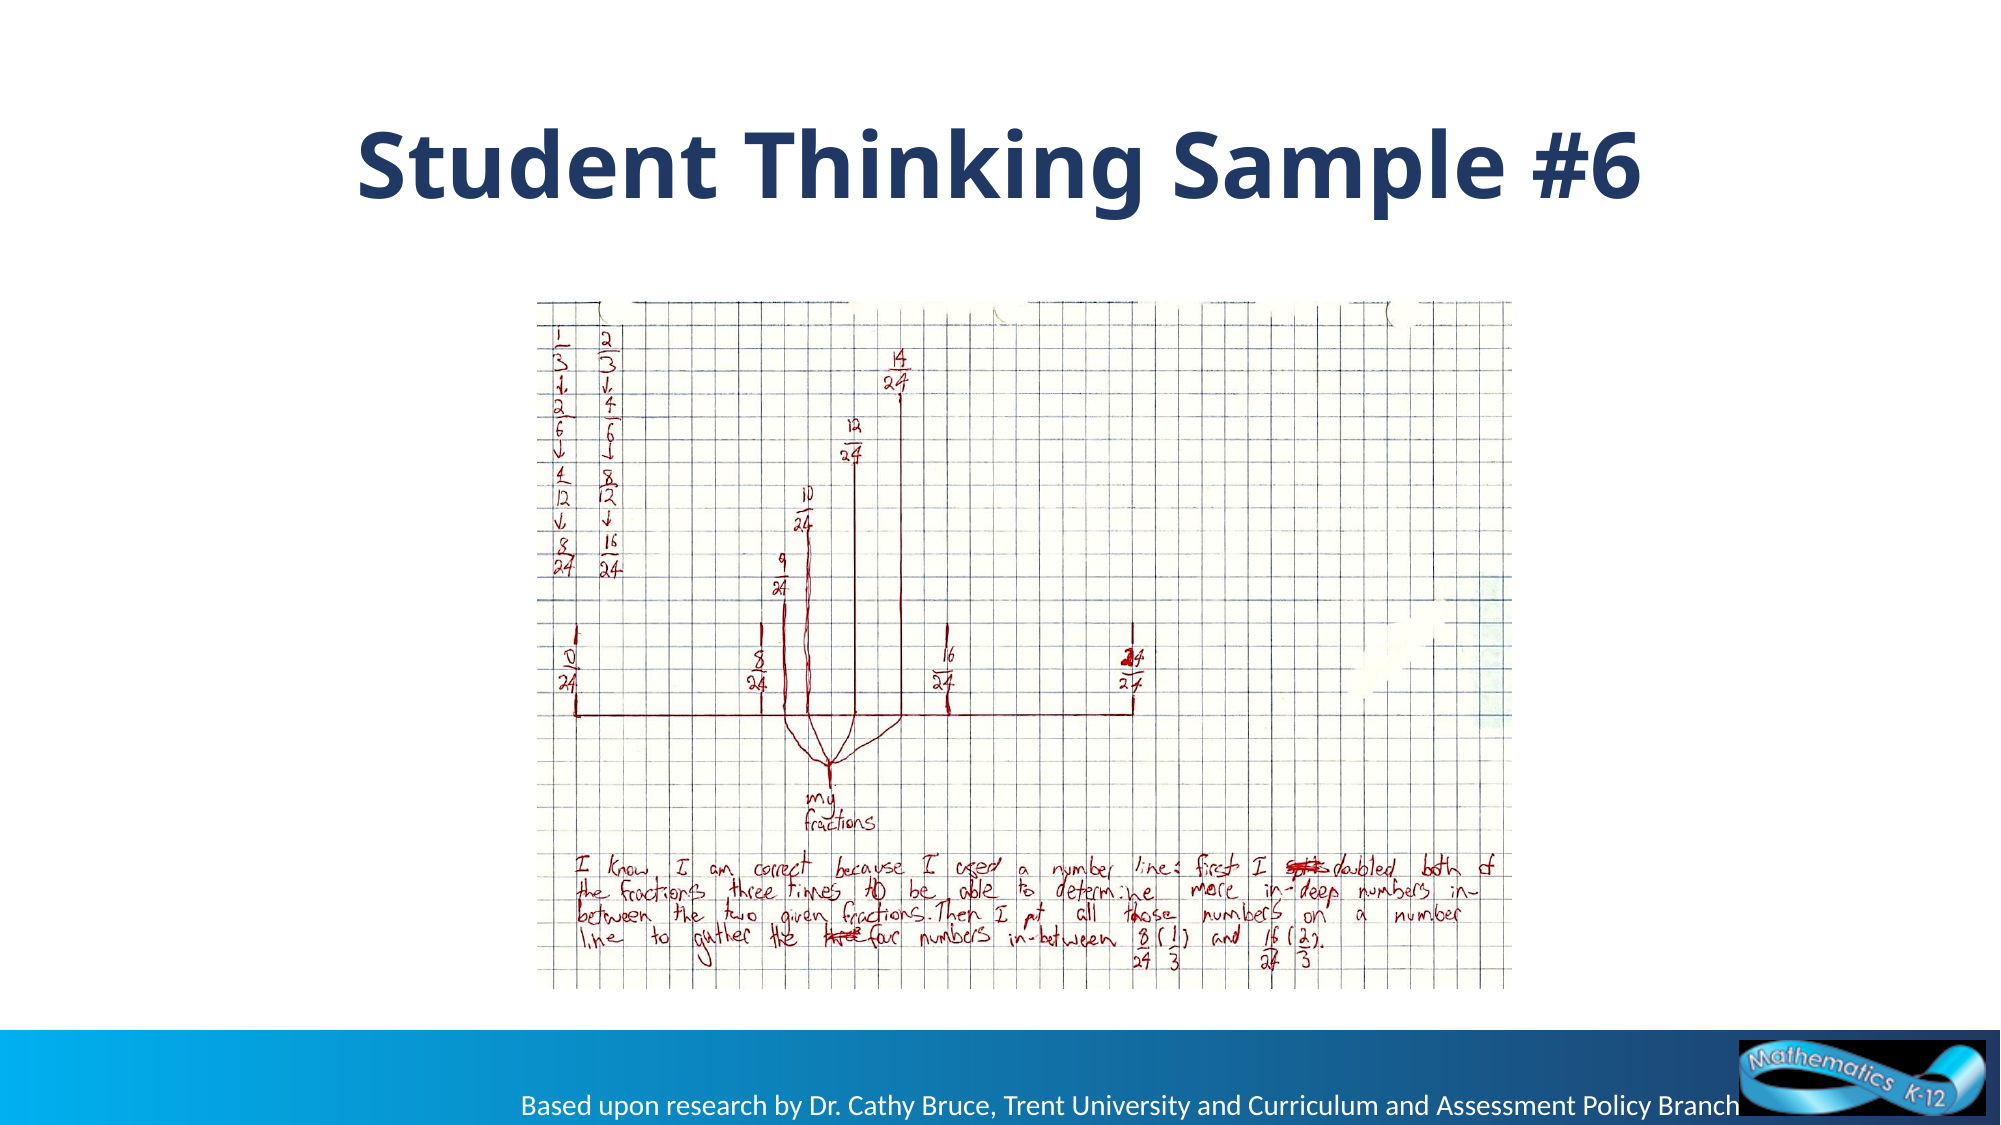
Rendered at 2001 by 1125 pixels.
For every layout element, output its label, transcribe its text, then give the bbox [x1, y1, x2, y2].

title Student Thinking Sample #6 [137, 59, 1863, 278]
picture [1739, 1040, 1986, 1116]
footer [662, 1042, 1338, 1103]
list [537, 301, 1512, 990]
